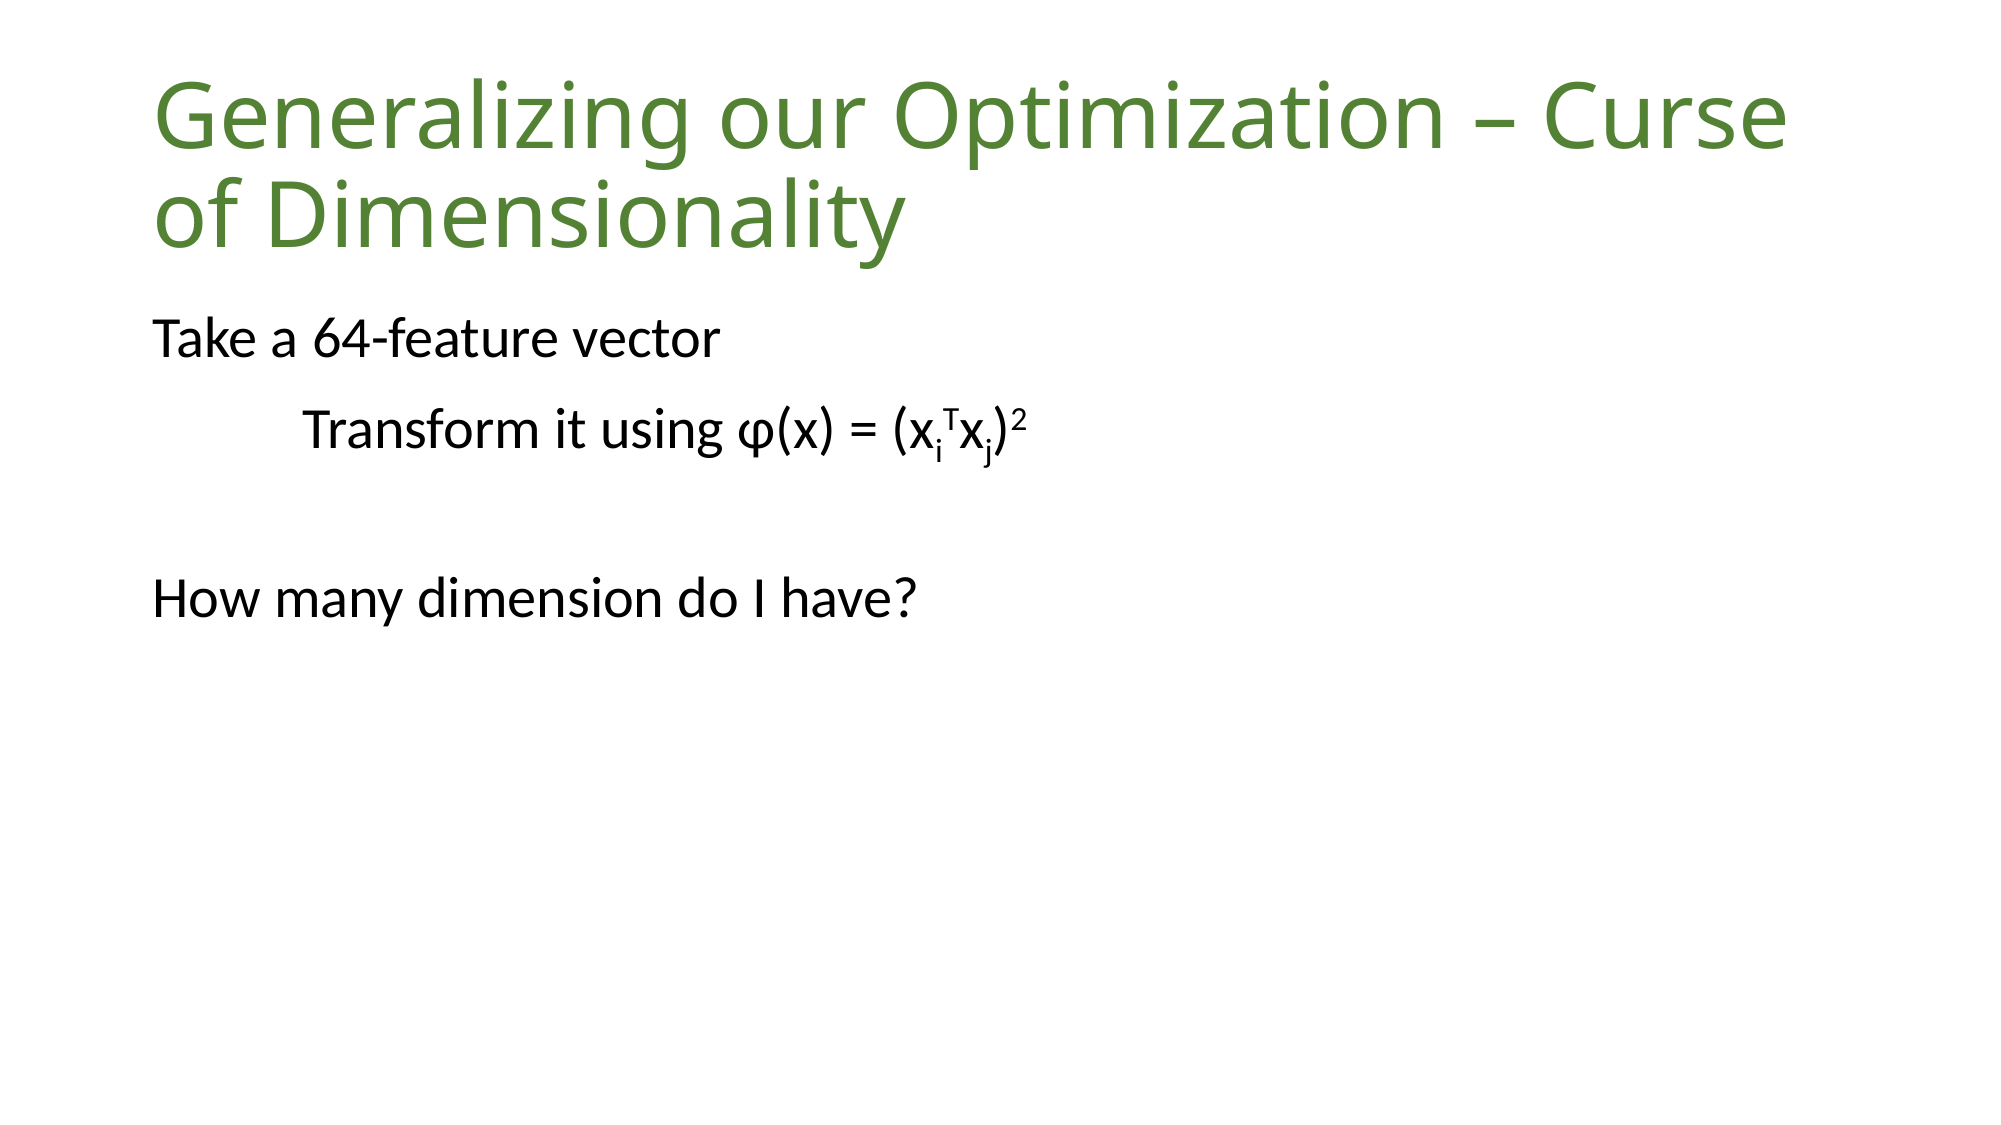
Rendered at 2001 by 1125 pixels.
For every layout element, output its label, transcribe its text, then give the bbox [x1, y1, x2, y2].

title Generalizing our Optimization – Curse of Dimensionality [137, 59, 1863, 278]
list Take a 64-feature vector Transform it using φ(x) = (xiTxj)2 How many dimension do I have? [137, 299, 1863, 1014]
